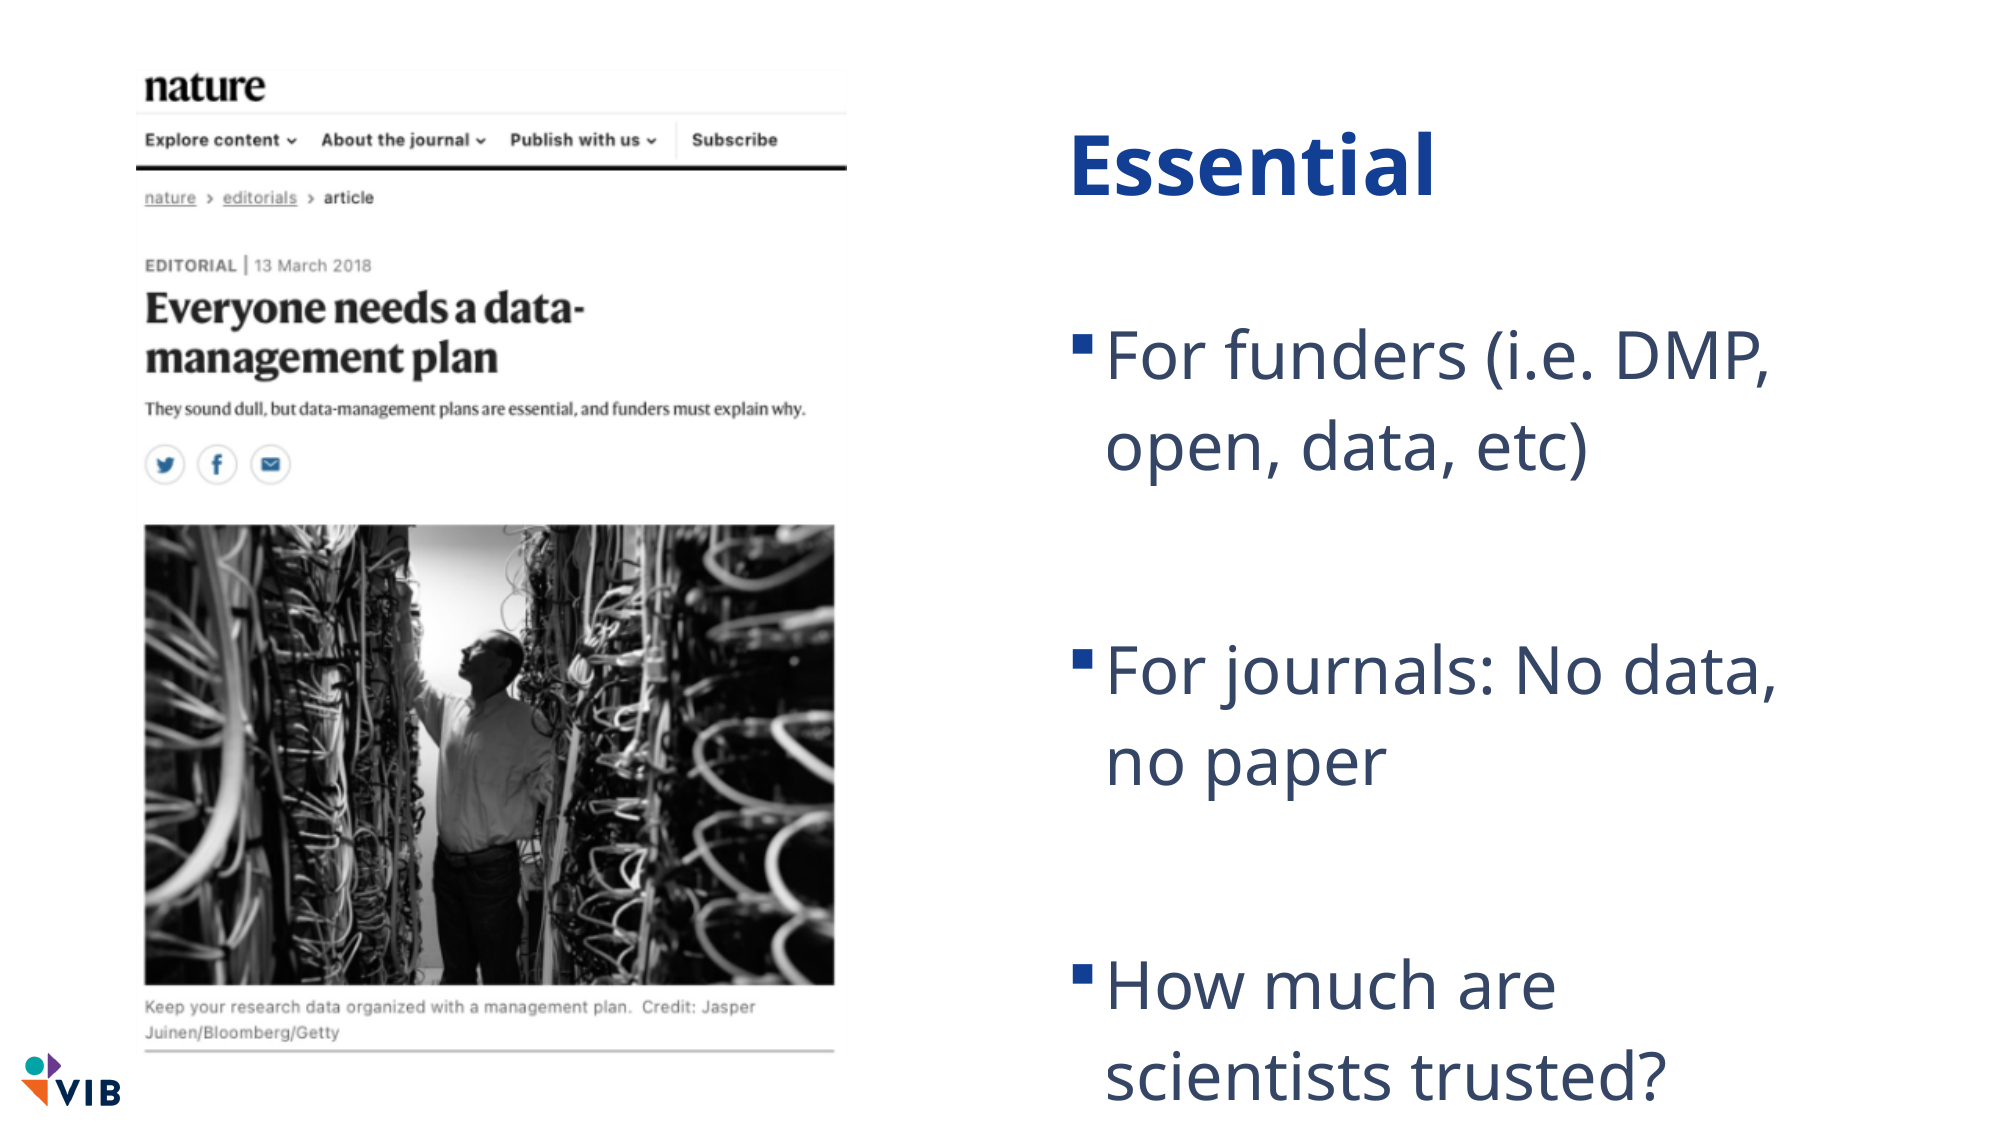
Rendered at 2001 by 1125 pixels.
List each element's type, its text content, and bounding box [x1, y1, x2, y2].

picture [0, 0, 948, 1125]
list For funders (i.e. DMP, open, data, etc) For journals: No data, no paper How much are scientists trusted? [1052, 294, 1864, 1066]
title Essential [1052, 59, 1864, 278]
